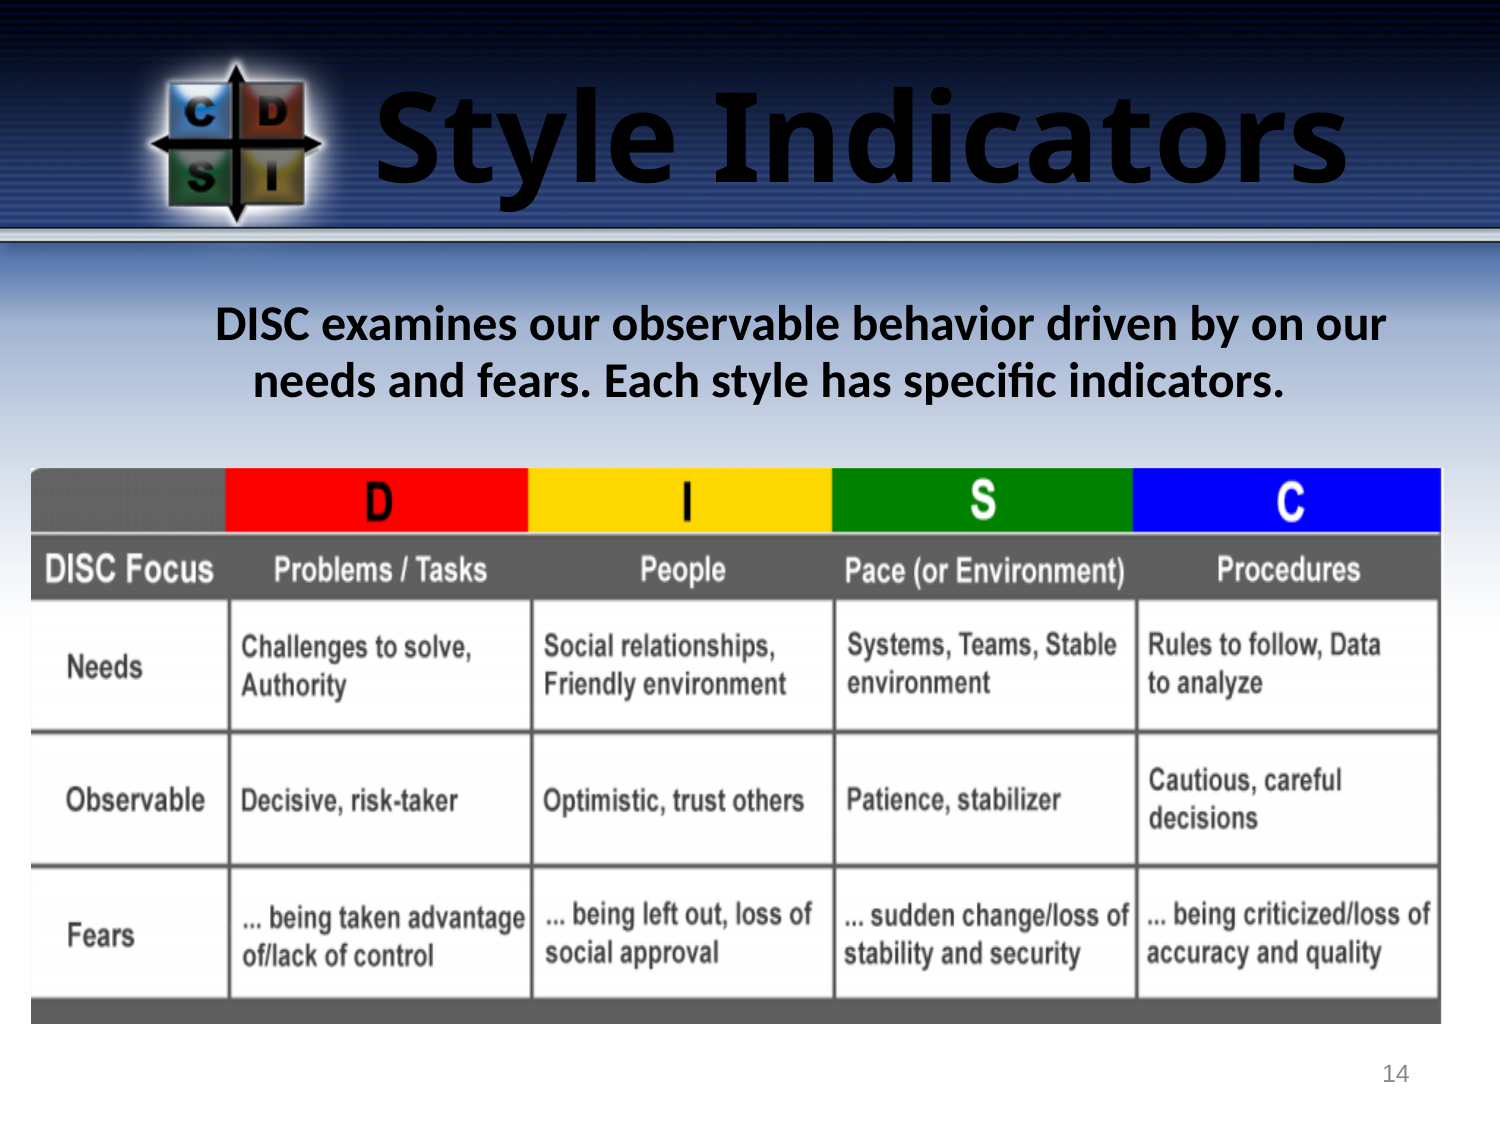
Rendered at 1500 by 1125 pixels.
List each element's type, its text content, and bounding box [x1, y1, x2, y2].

picture [0, 0, 1500, 1125]
title Style Indicators [225, 39, 1500, 227]
list DISC examines our observable behavior driven by on our needs and fears. Each style has specific indicators. [50, 287, 1425, 450]
text_box [371, 16, 1500, 123]
slide_number 14 [1074, 1042, 1425, 1103]
